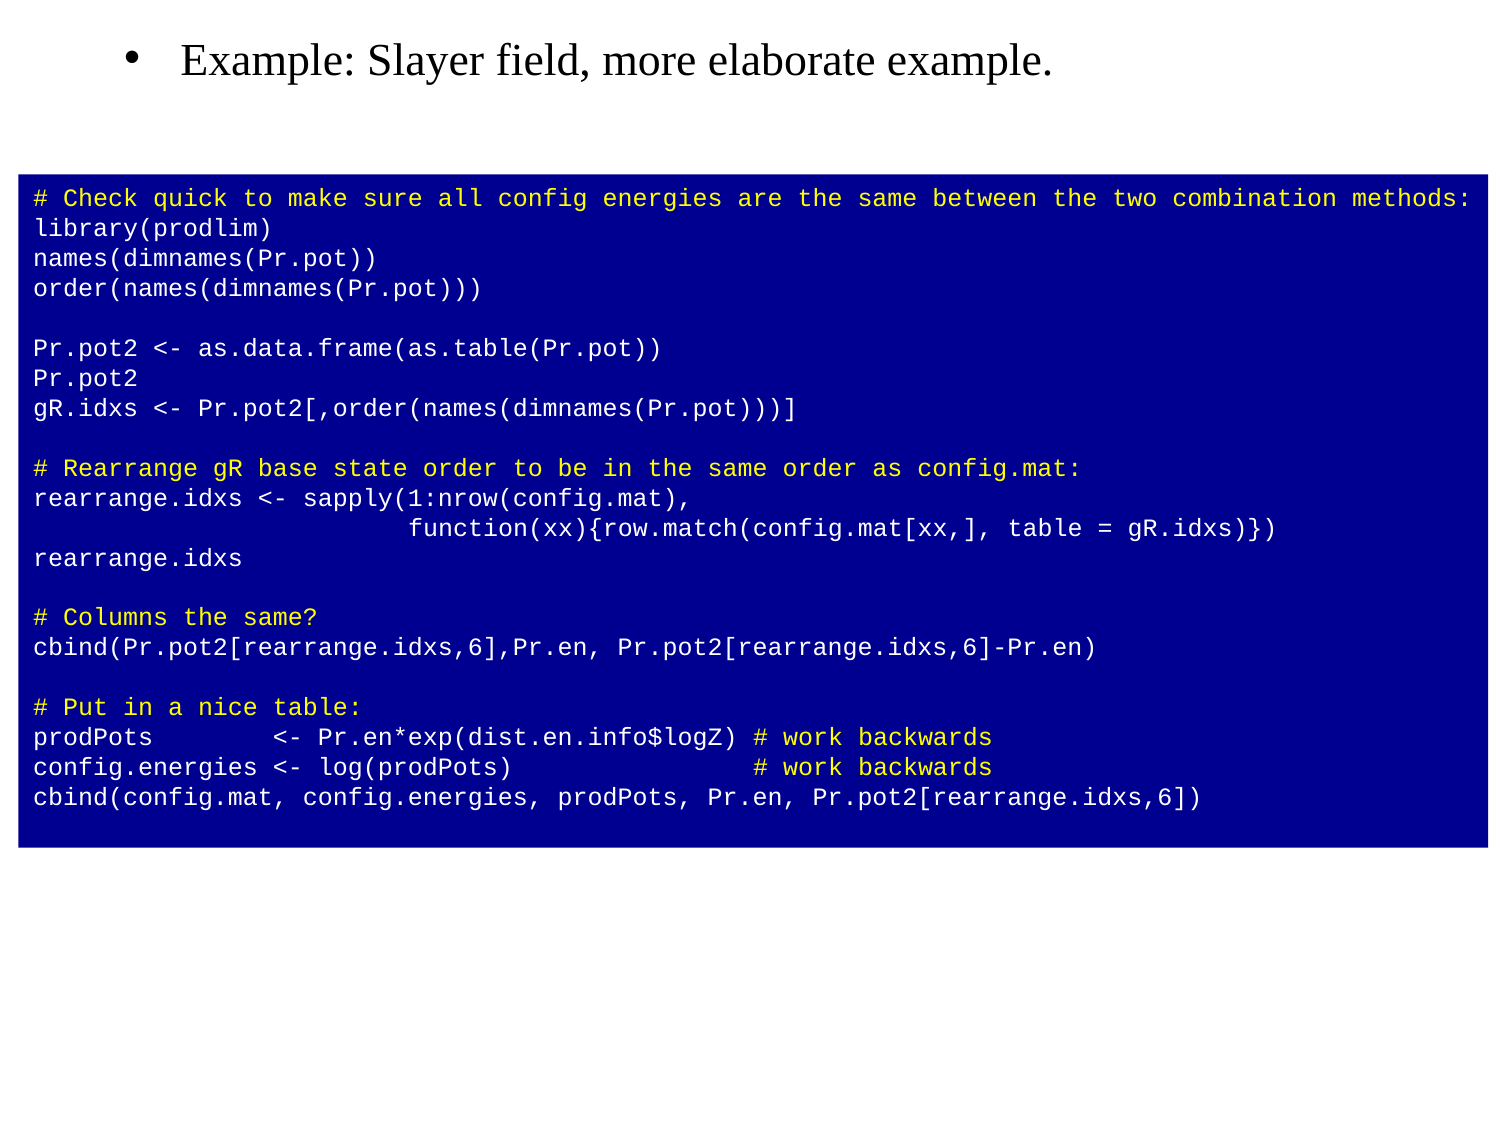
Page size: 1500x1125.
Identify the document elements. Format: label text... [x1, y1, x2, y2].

text_box # Check quick to make sure all config energies are the same between the two combination methods: library(prodlim) names(dimnames(Pr.pot)) order(names(dimnames(Pr.pot))) Pr.pot2 <- as.data.frame(as.table(Pr.pot)) Pr.pot2 gR.idxs <- Pr.pot2[,order(names(dimnames(Pr.pot)))] # Rearrange gR base state order to be in the same order as config.mat: rearrange.idxs <- sapply(1:nrow(config.mat), function(xx){row.match(config.mat[xx,], table = gR.idxs)}) rearrange.idxs # Columns the same? cbind(Pr.pot2[rearrange.idxs,6],Pr.en, Pr.pot2[rearrange.idxs,6]-Pr.en) # Put in a nice table: prodPots <- Pr.en*exp(dist.en.info$logZ) # work backwards config.energies <- log(prodPots) # work backwards cbind(config.mat, config.energies, prodPots, Pr.en, Pr.pot2[rearrange.idxs,6]) [18, 174, 1489, 848]
text_box Example: Slayer field, more elaborate example. [109, 22, 1389, 174]
